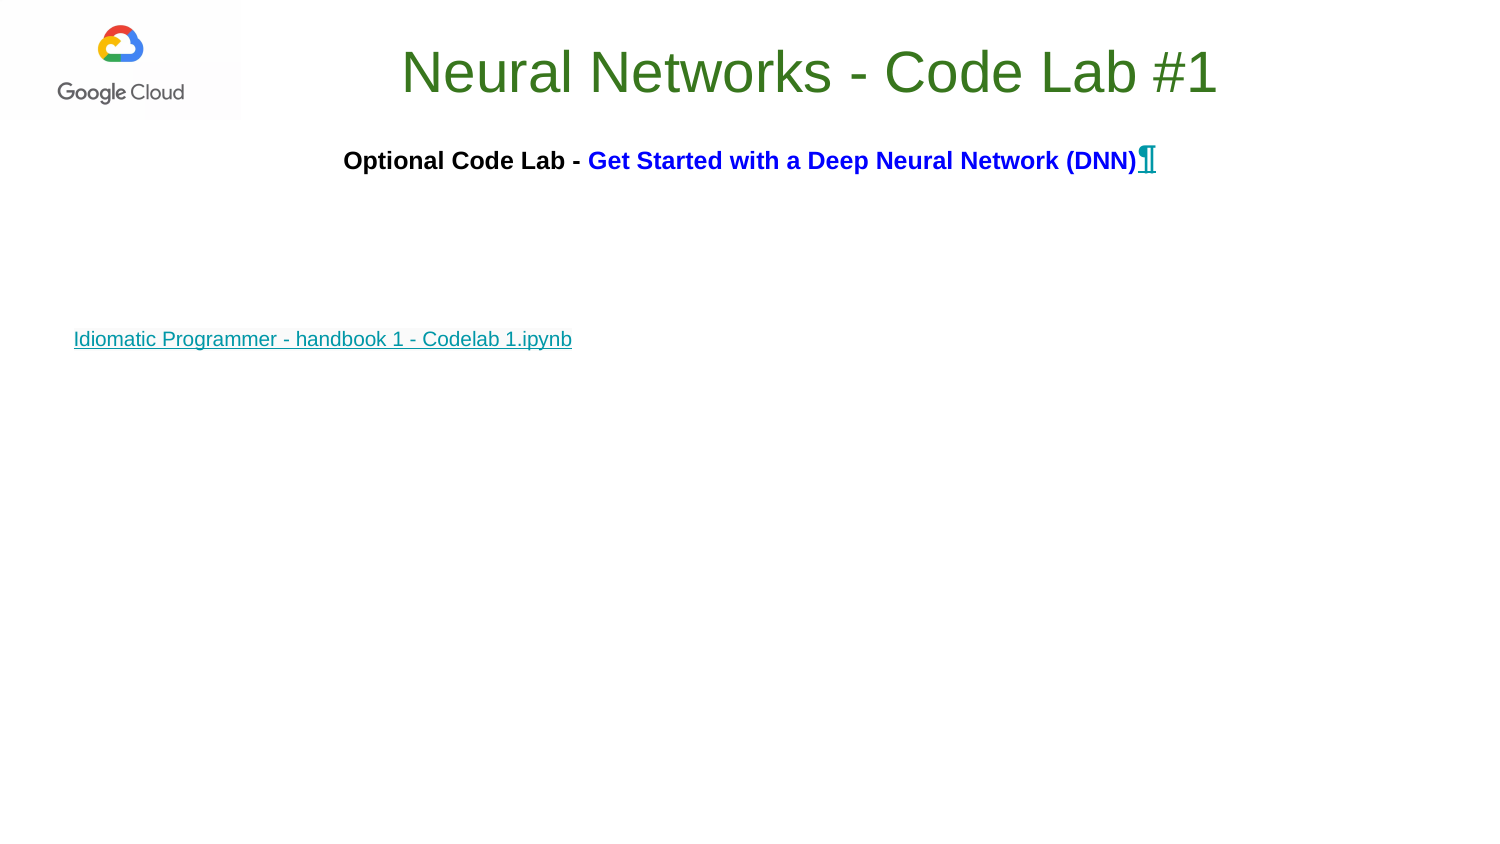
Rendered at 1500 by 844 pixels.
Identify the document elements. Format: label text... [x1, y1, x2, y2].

subtitle Neural Networks - Code Lab #1 [244, 19, 1500, 150]
text_box Optional Code Lab - Get Started with a Deep Neural Network (DNN)¶ Idiomatic Programmer - handbook 1 - Codelab 1.ipynb [58, 119, 1442, 826]
picture [0, 0, 241, 121]
